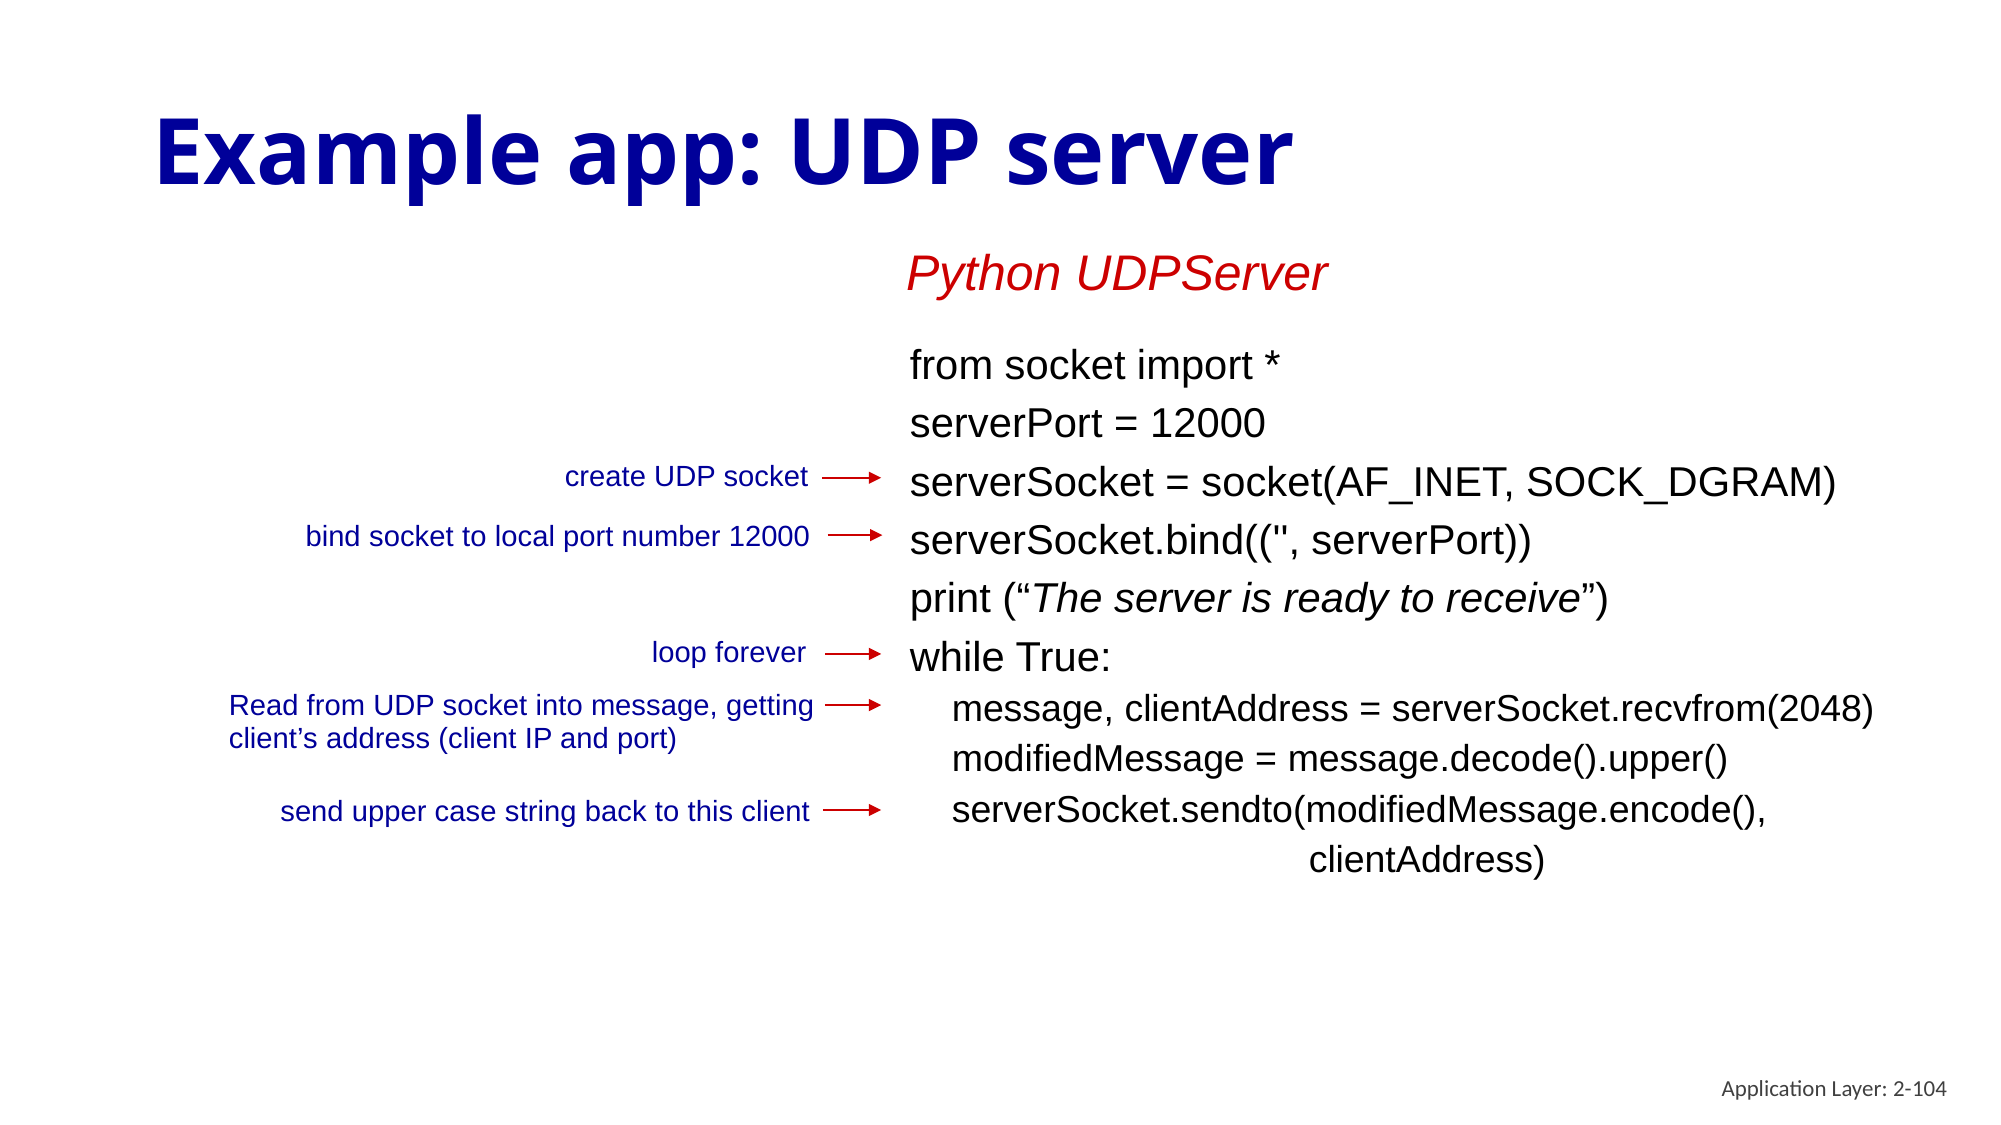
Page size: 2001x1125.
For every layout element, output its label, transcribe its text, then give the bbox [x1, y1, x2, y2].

text_box from socket import * serverPort = 12000 serverSocket = socket(AF_INET, SOCK_DGRAM) serverSocket.bind(('', serverPort)) print (“The server is ready to receive”) while True: message, clientAddress = serverSocket.recvfrom(2048) modifiedMessage = message.decode().upper() serverSocket.sendto(modifiedMessage.encode(), clientAddress) [895, 321, 1890, 887]
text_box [265, 784, 896, 836]
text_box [213, 680, 882, 763]
slide_number Application Layer: 2- [1512, 1056, 1963, 1117]
text_box Python UDPServer [891, 233, 1343, 309]
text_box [637, 627, 882, 677]
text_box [290, 509, 883, 561]
title Example app: UDP server [137, 74, 1863, 221]
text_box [549, 450, 970, 501]
